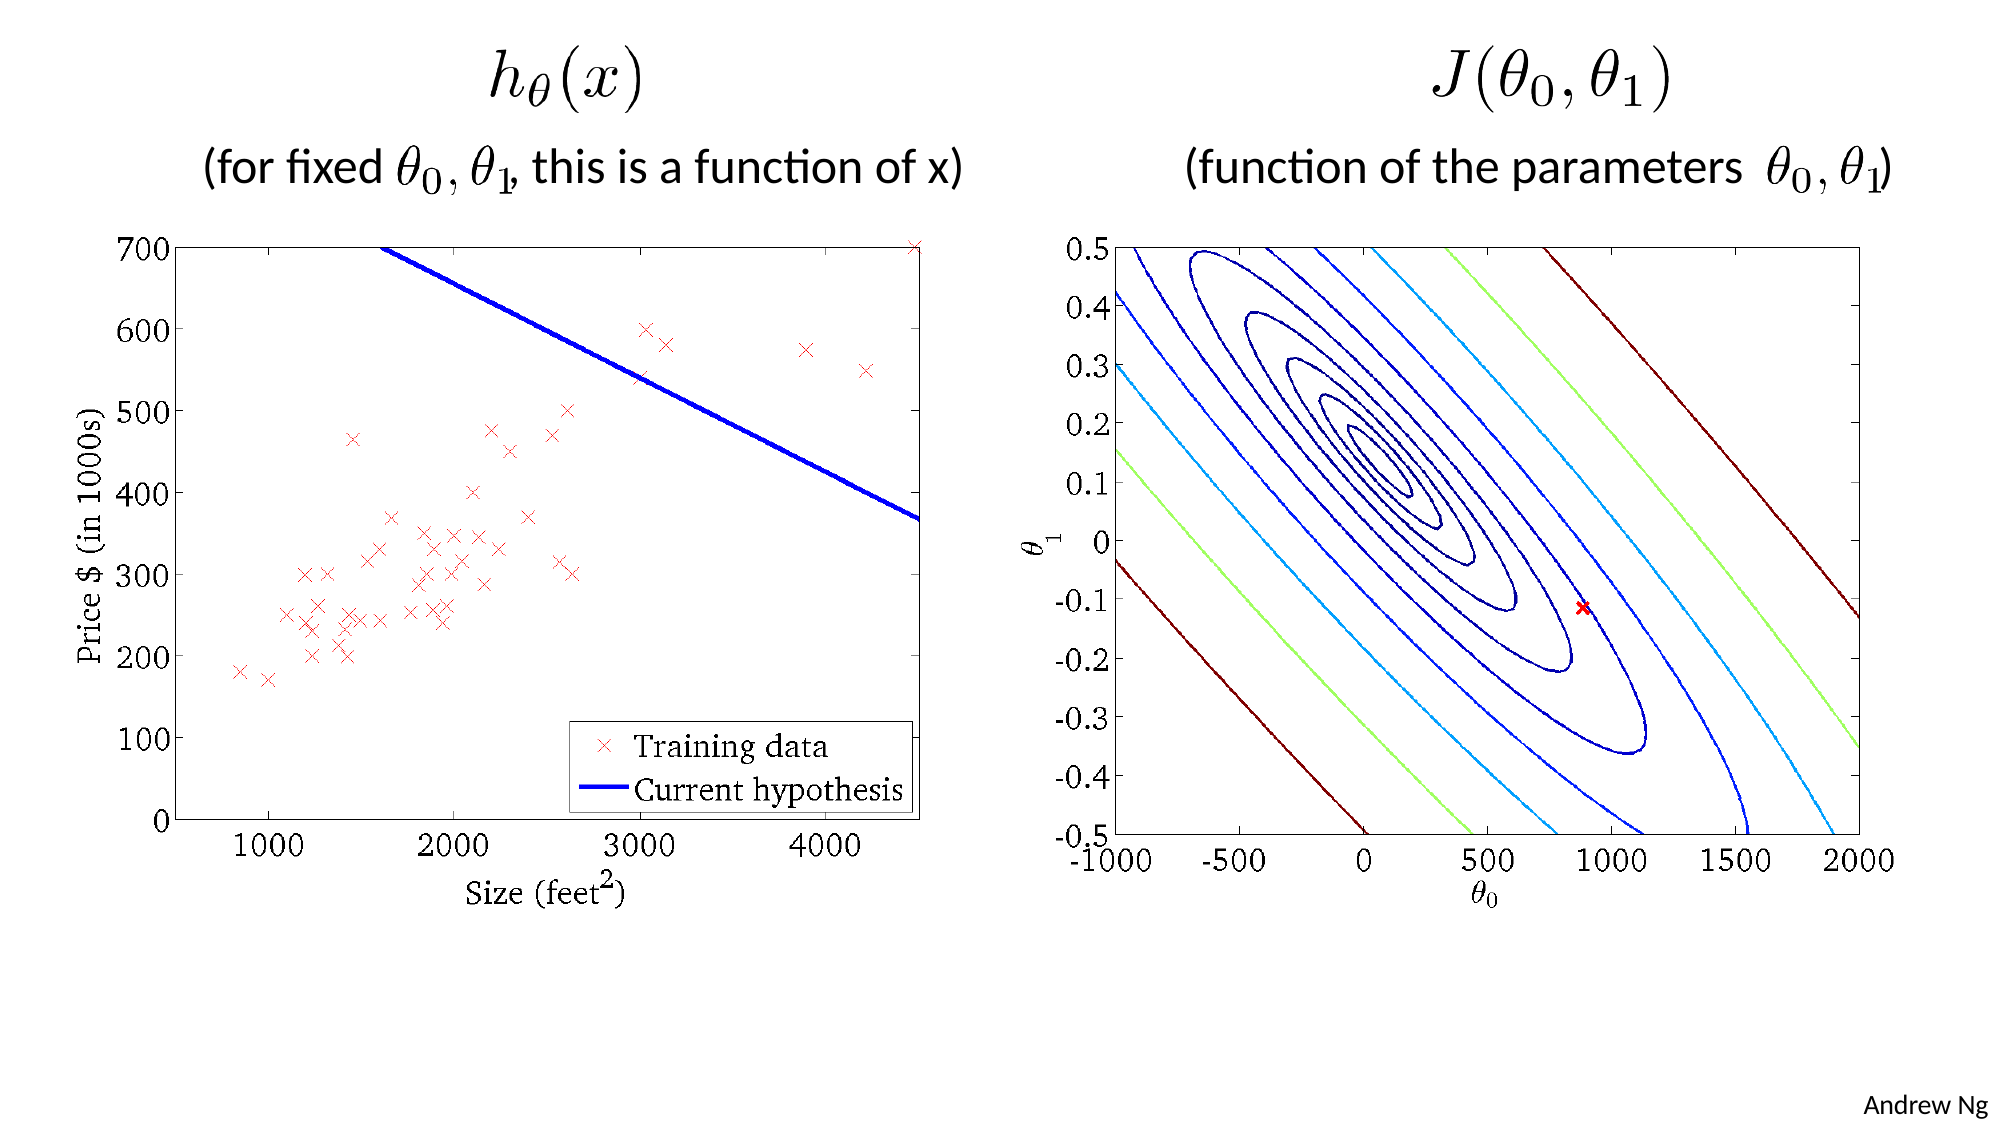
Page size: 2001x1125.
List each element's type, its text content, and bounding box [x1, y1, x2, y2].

picture [490, 45, 640, 114]
text_box (function of the parameters ) [1168, 126, 1910, 190]
text_box (for fixed , this is a function of x) [187, 126, 980, 190]
picture [1432, 45, 1669, 114]
picture [49, 145, 1951, 913]
